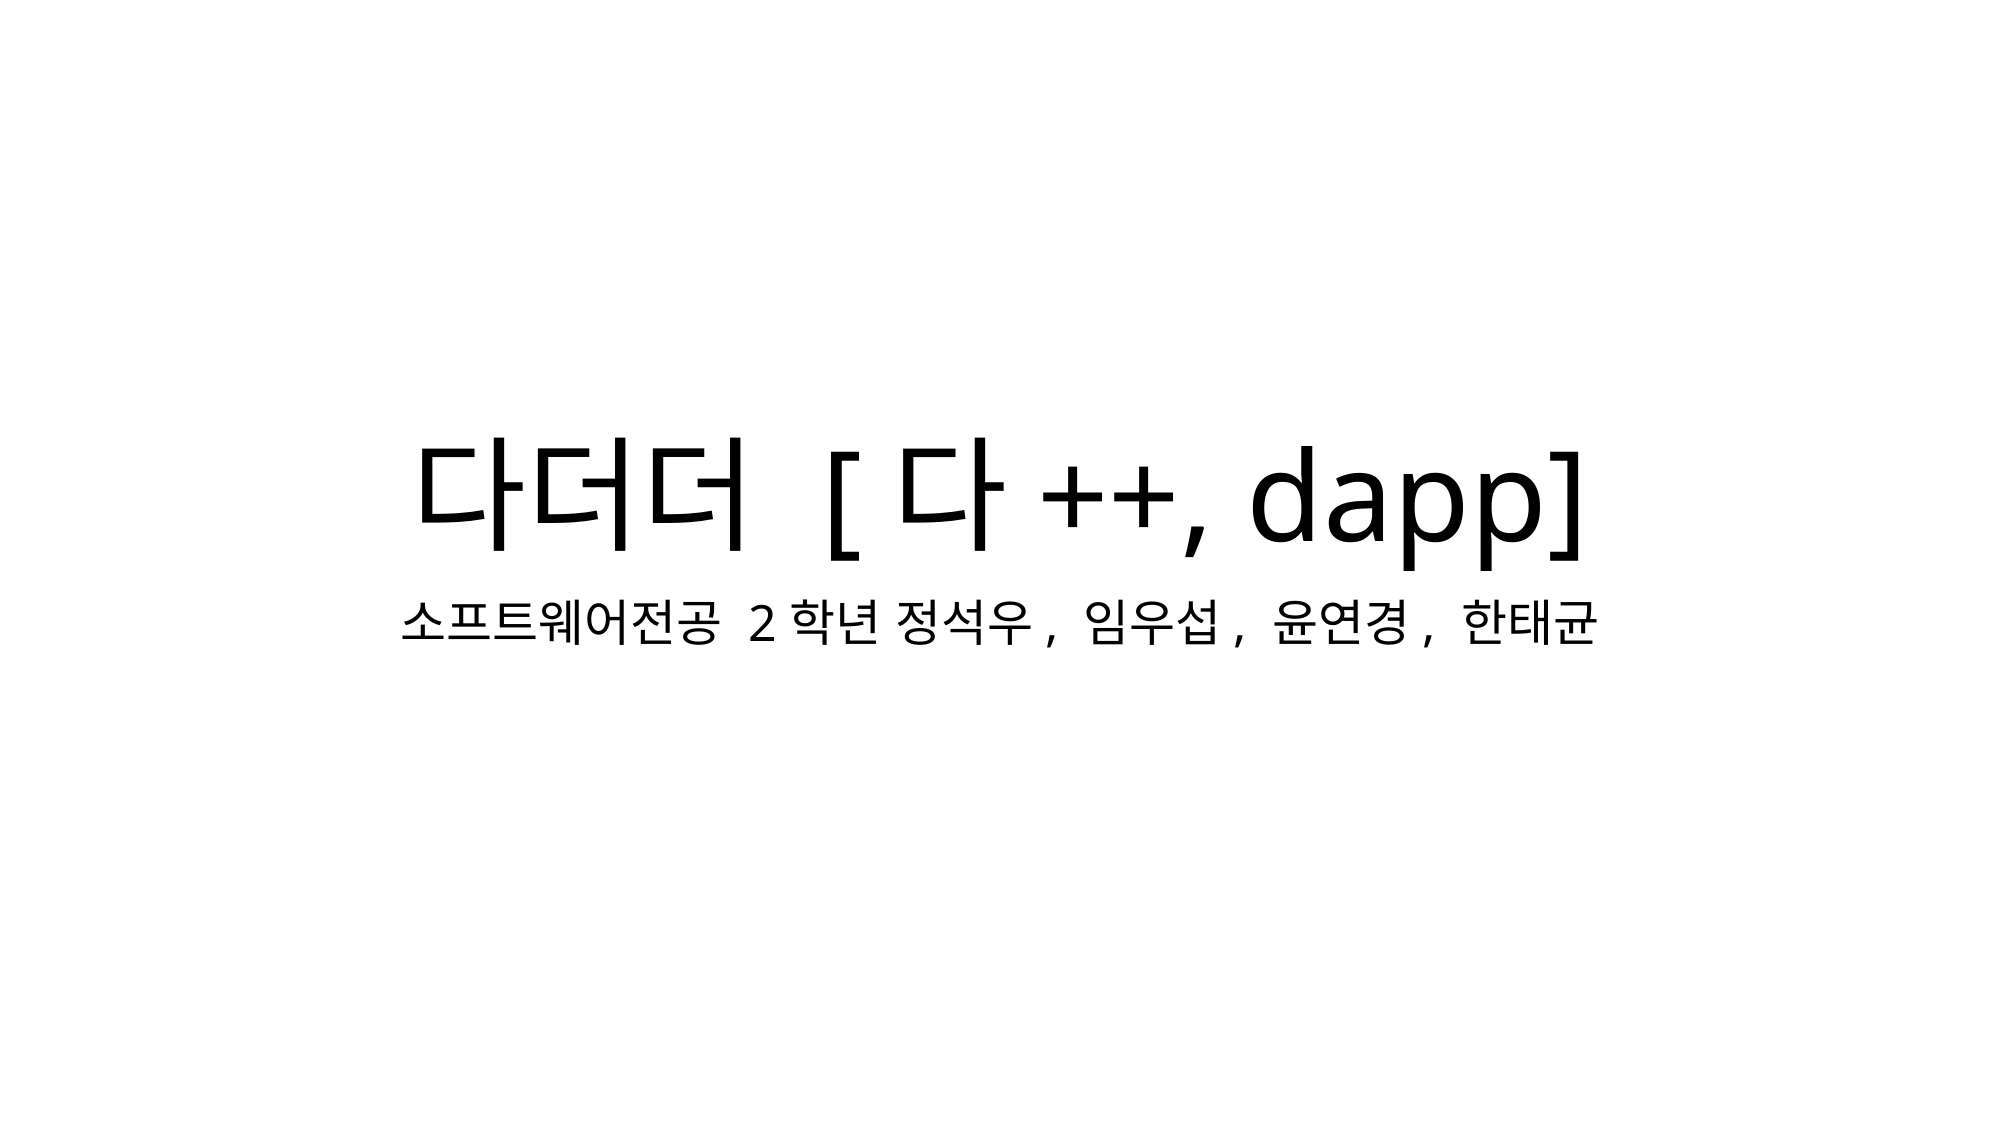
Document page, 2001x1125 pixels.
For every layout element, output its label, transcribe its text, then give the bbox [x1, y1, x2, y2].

subtitle 소프트웨어전공 2학년 정석우, 임우섭, 윤연경, 한태균 [249, 590, 1750, 863]
title 다더더 [다++, dapp] [249, 184, 1750, 576]
